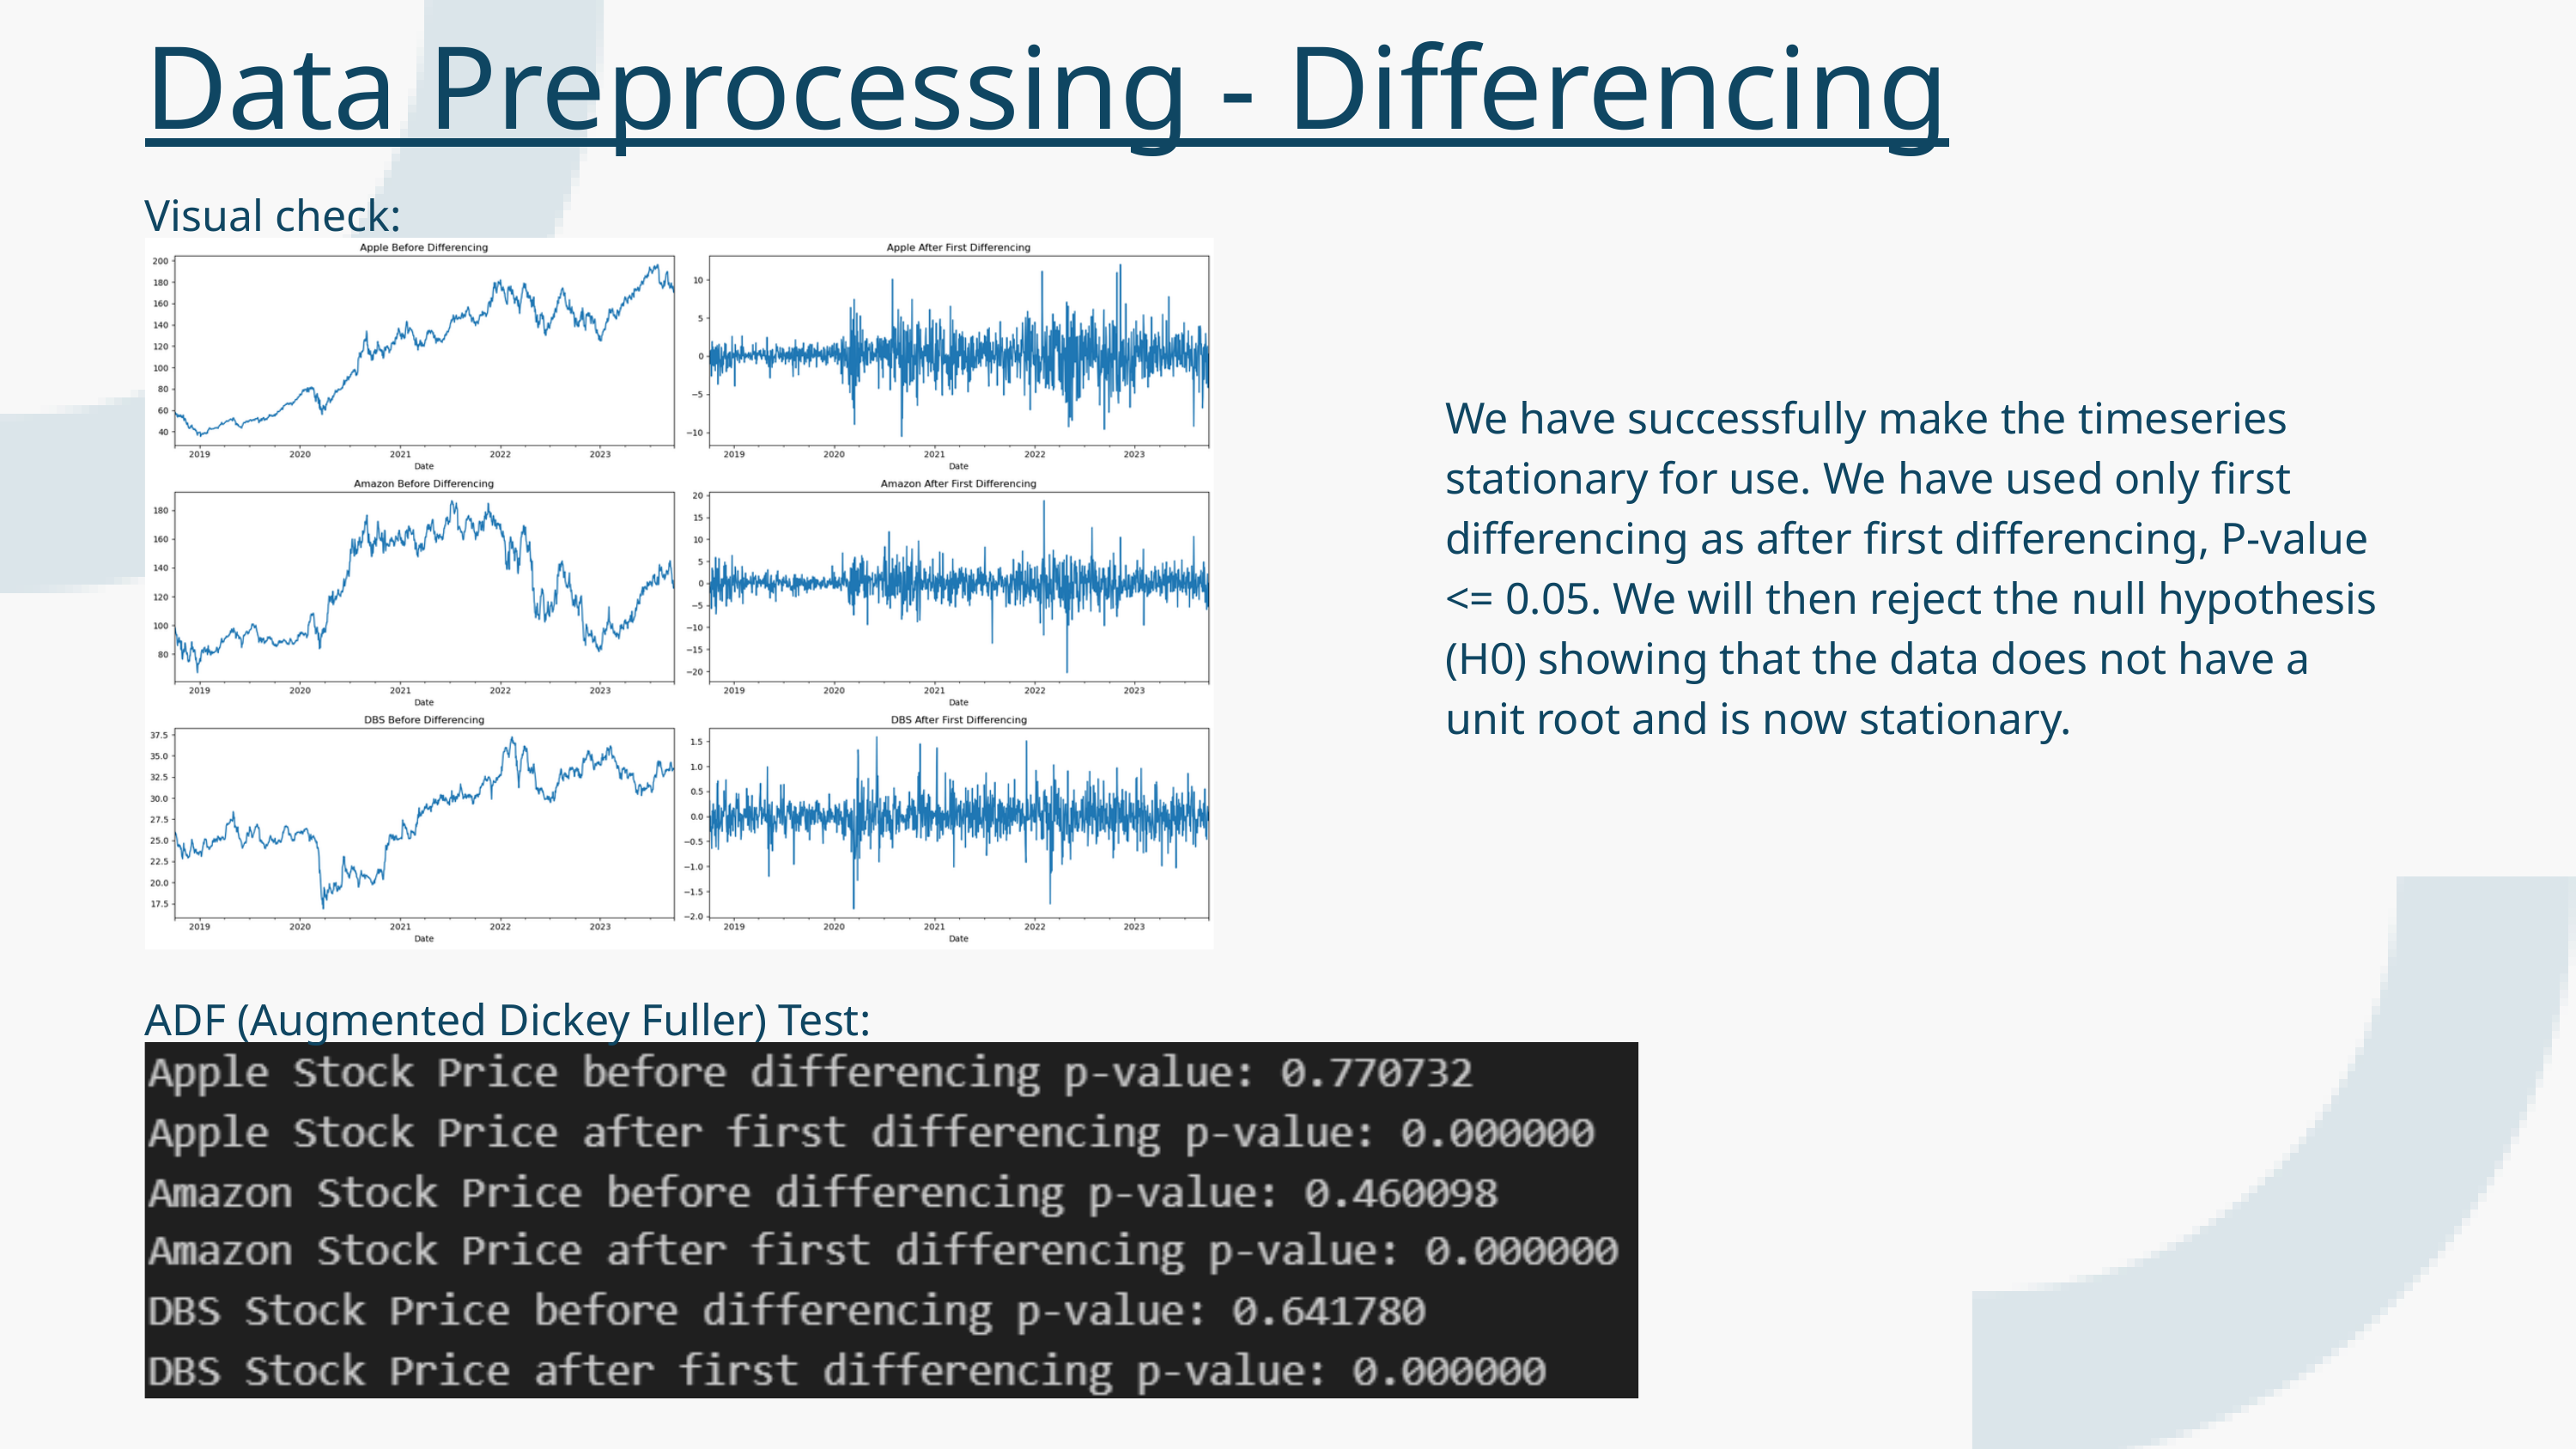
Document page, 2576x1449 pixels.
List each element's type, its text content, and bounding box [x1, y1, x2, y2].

text_box [0, 0, 605, 593]
text_box We have successfully make the timeseries stationary for use. We have used only first differencing as after first differencing, P-value <= 0.05. We will then reject the null hypothesis (H0) showing that the data does not have a unit root and is now stationary. [1445, 382, 2379, 803]
text_box [144, 238, 1214, 949]
text_box ADF (Augmented Dickey Fuller) Test: [144, 984, 921, 1045]
text_box [1971, 876, 2576, 1449]
text_box Data Preprocessing - Differencing [144, 0, 1972, 153]
text_box Visual check: [144, 179, 499, 240]
text_box [144, 1042, 1639, 1398]
